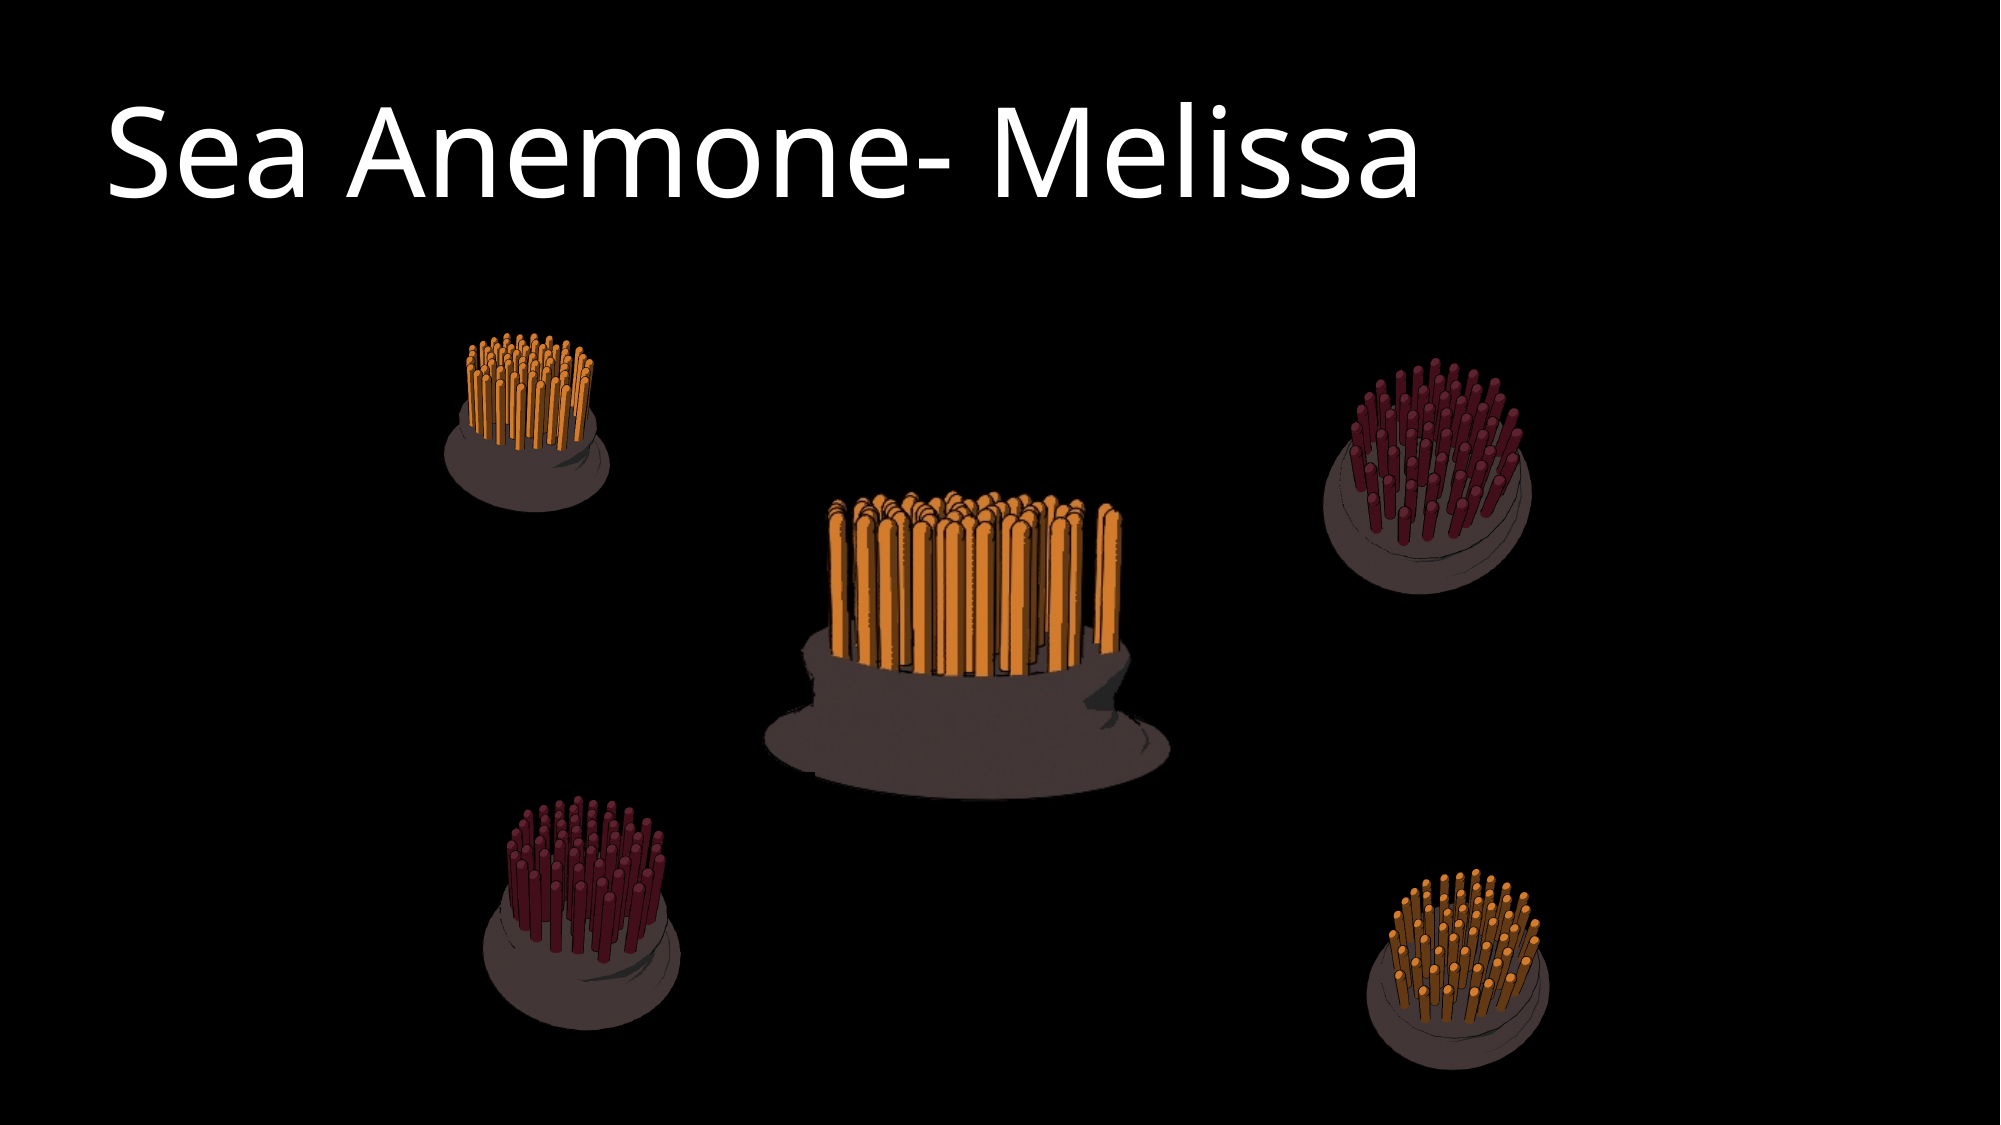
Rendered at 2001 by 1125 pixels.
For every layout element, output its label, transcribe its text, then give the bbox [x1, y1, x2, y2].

picture [274, 309, 725, 563]
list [275, 301, 1655, 1078]
picture [274, 772, 815, 1077]
picture [1129, 309, 1657, 608]
picture [1205, 823, 1657, 1077]
title Sea Anemone- Melissa [89, 47, 1489, 266]
